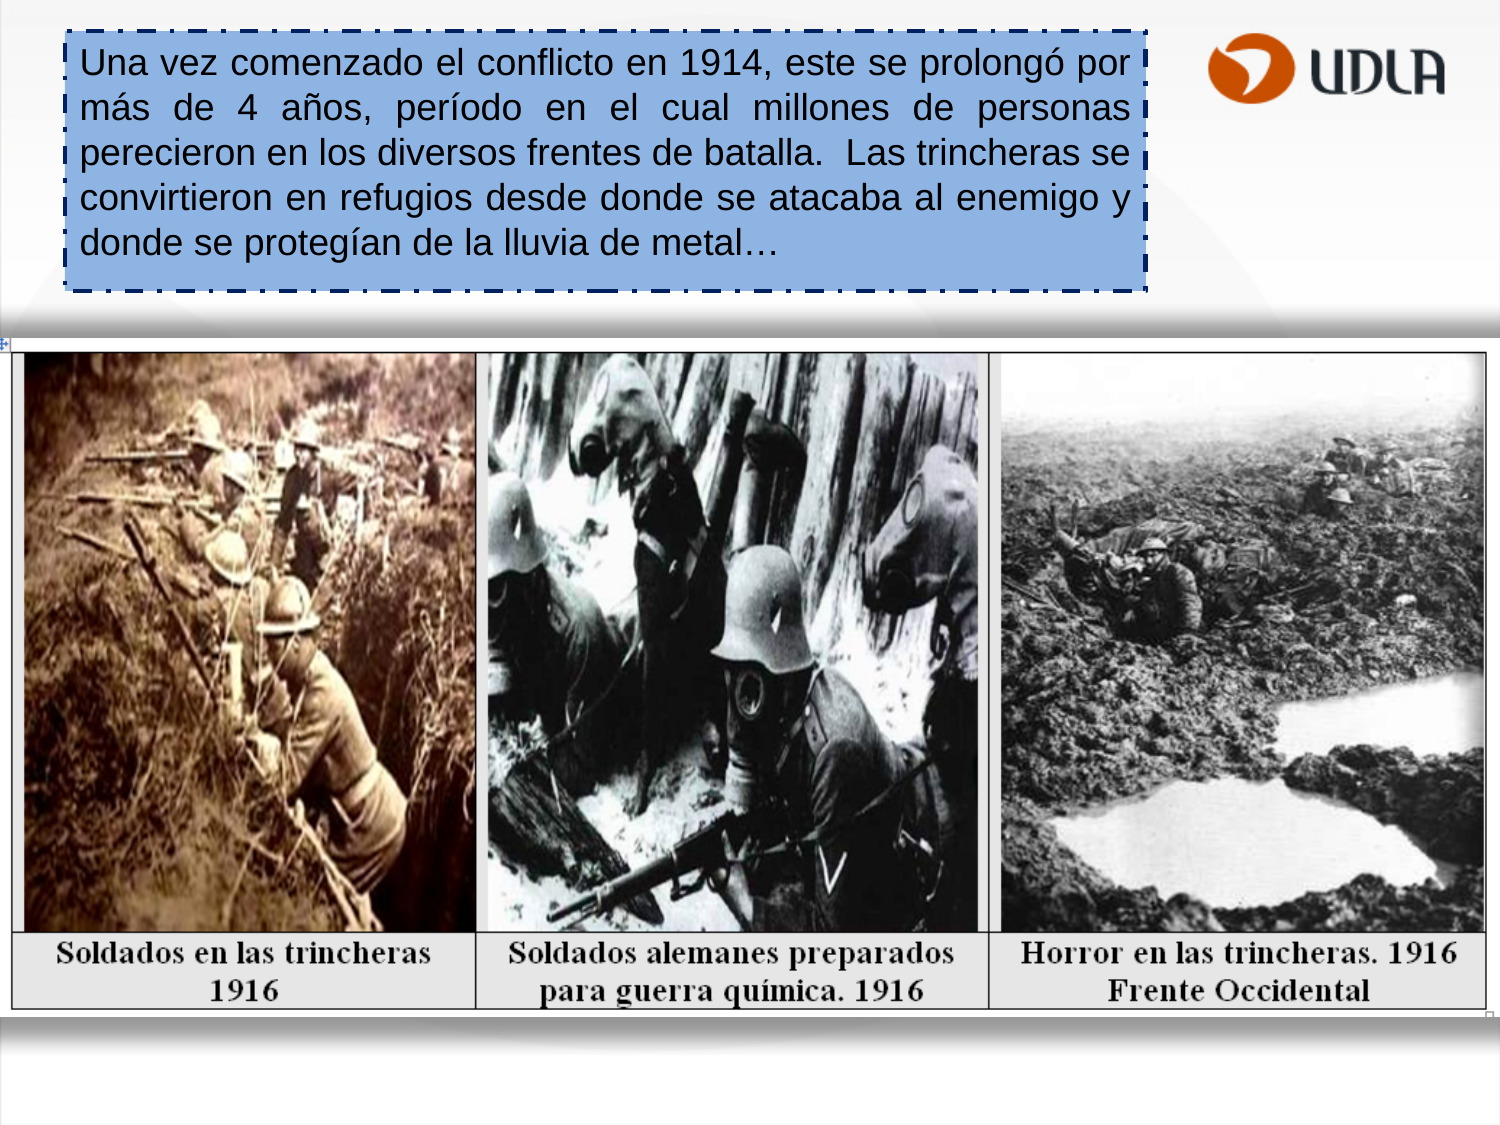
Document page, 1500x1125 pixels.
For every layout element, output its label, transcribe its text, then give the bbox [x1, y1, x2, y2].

picture [0, 0, 1500, 1125]
text_box Una vez comenzado el conflicto en 1914, este se prolongó por más de 4 años, período en el cual millones de personas perecieron en los diversos frentes de batalla. Las trincheras se convirtieron en refugios desde donde se atacaba al enemigo y donde se protegían de la lluvia de metal… [64, 31, 1146, 291]
